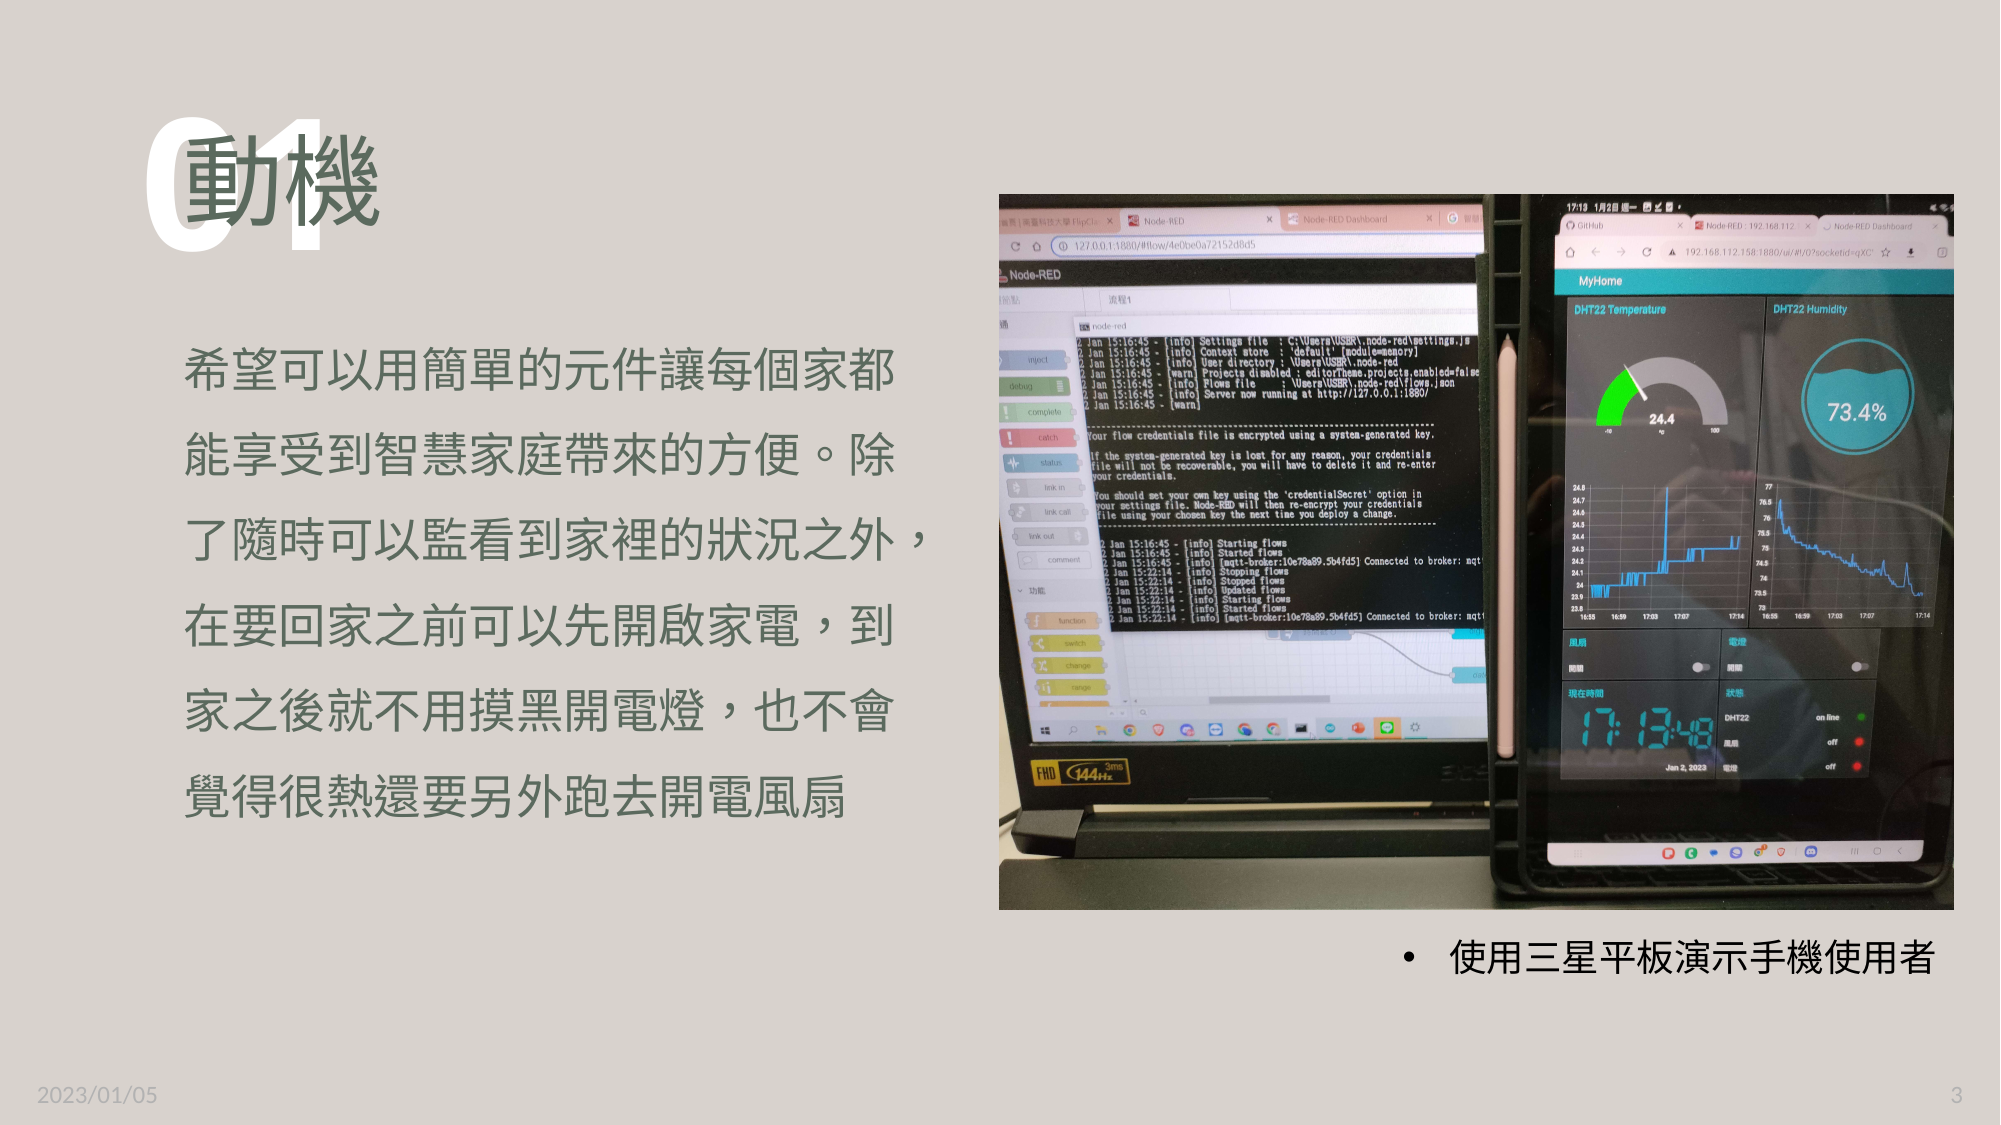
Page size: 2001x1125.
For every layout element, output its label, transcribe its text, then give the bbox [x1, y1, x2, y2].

list 01 [124, 84, 610, 304]
text_box 使用三星平板演示手機使用者 [1387, 926, 1952, 987]
title 動機 [168, 76, 815, 297]
picture [999, 194, 1954, 910]
list 希望可以用簡單的元件讓每個家都能享受到智慧家庭帶來的方便。除了隨時可以監看到家裡的狀況之外，在要回家之前可以先開啟家電，到家之後就不用摸黑開電燈，也不會覺得很熱還要另外跑去開電風扇 [168, 303, 946, 896]
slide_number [21, 1064, 472, 1124]
slide_number 3 [1528, 1064, 1979, 1124]
